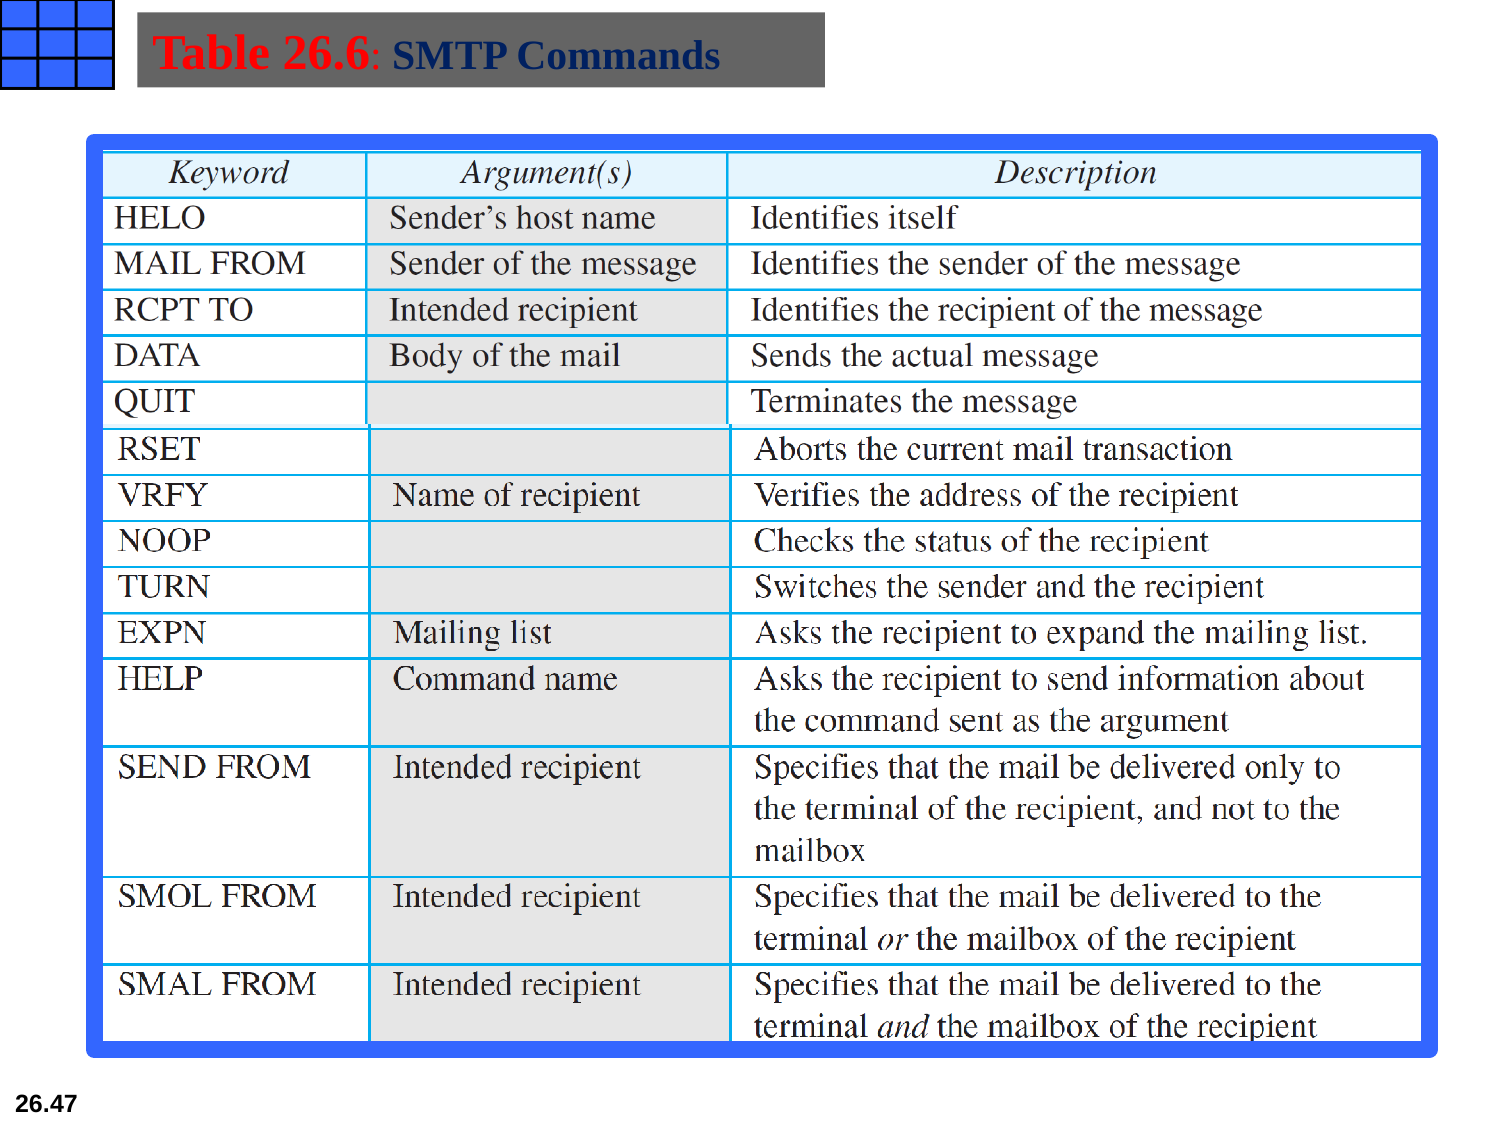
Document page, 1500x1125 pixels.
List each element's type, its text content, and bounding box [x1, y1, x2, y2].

picture [0, 0, 117, 92]
text_box 26.47 [0, 1049, 313, 1125]
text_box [84, 141, 1438, 1059]
text_box Table 26.6: SMTP Commands [137, 12, 825, 88]
